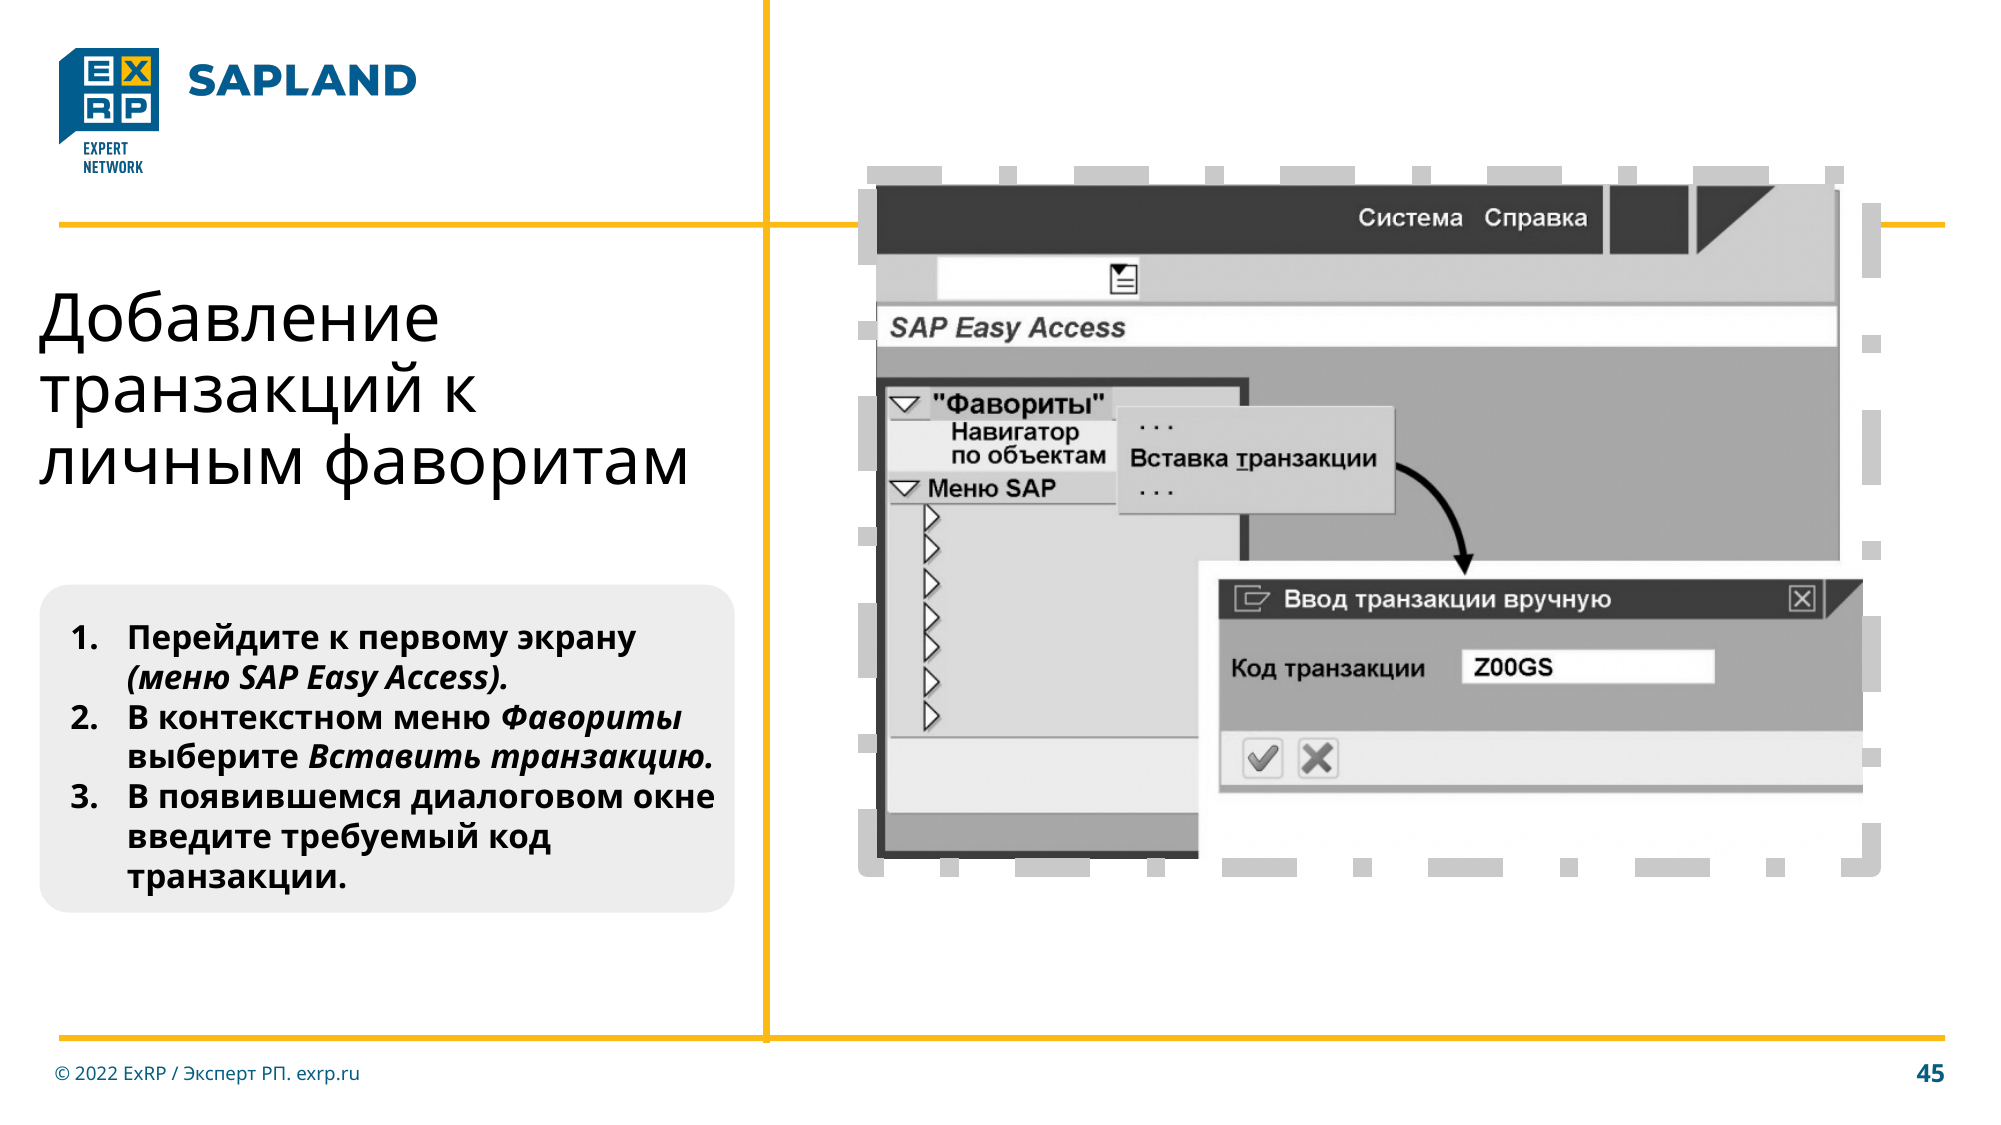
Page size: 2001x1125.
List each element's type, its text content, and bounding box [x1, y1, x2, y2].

picture [122, 57, 150, 85]
picture [85, 57, 113, 85]
picture [104, 163, 108, 173]
picture [122, 94, 150, 122]
text_box Перейдите к первому экрану (меню SAP Easy Access). В контекстном меню Фавориты выберите Вставить транзакцию. В появившемся диалоговом окне введите требуемый код транзакции. [55, 608, 719, 903]
text_box [39, 584, 735, 913]
title Добавление транзакций к личным фаворитам [39, 283, 735, 507]
picture [59, 132, 159, 173]
slide_number 45 [1862, 1044, 1961, 1105]
picture [876, 184, 1863, 859]
footer © 2022 ExRP / Эксперт РП. exrp.ru [39, 1042, 468, 1103]
picture [59, 48, 74, 60]
picture [85, 94, 113, 122]
picture [189, 64, 416, 96]
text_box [1863, 192, 1899, 230]
